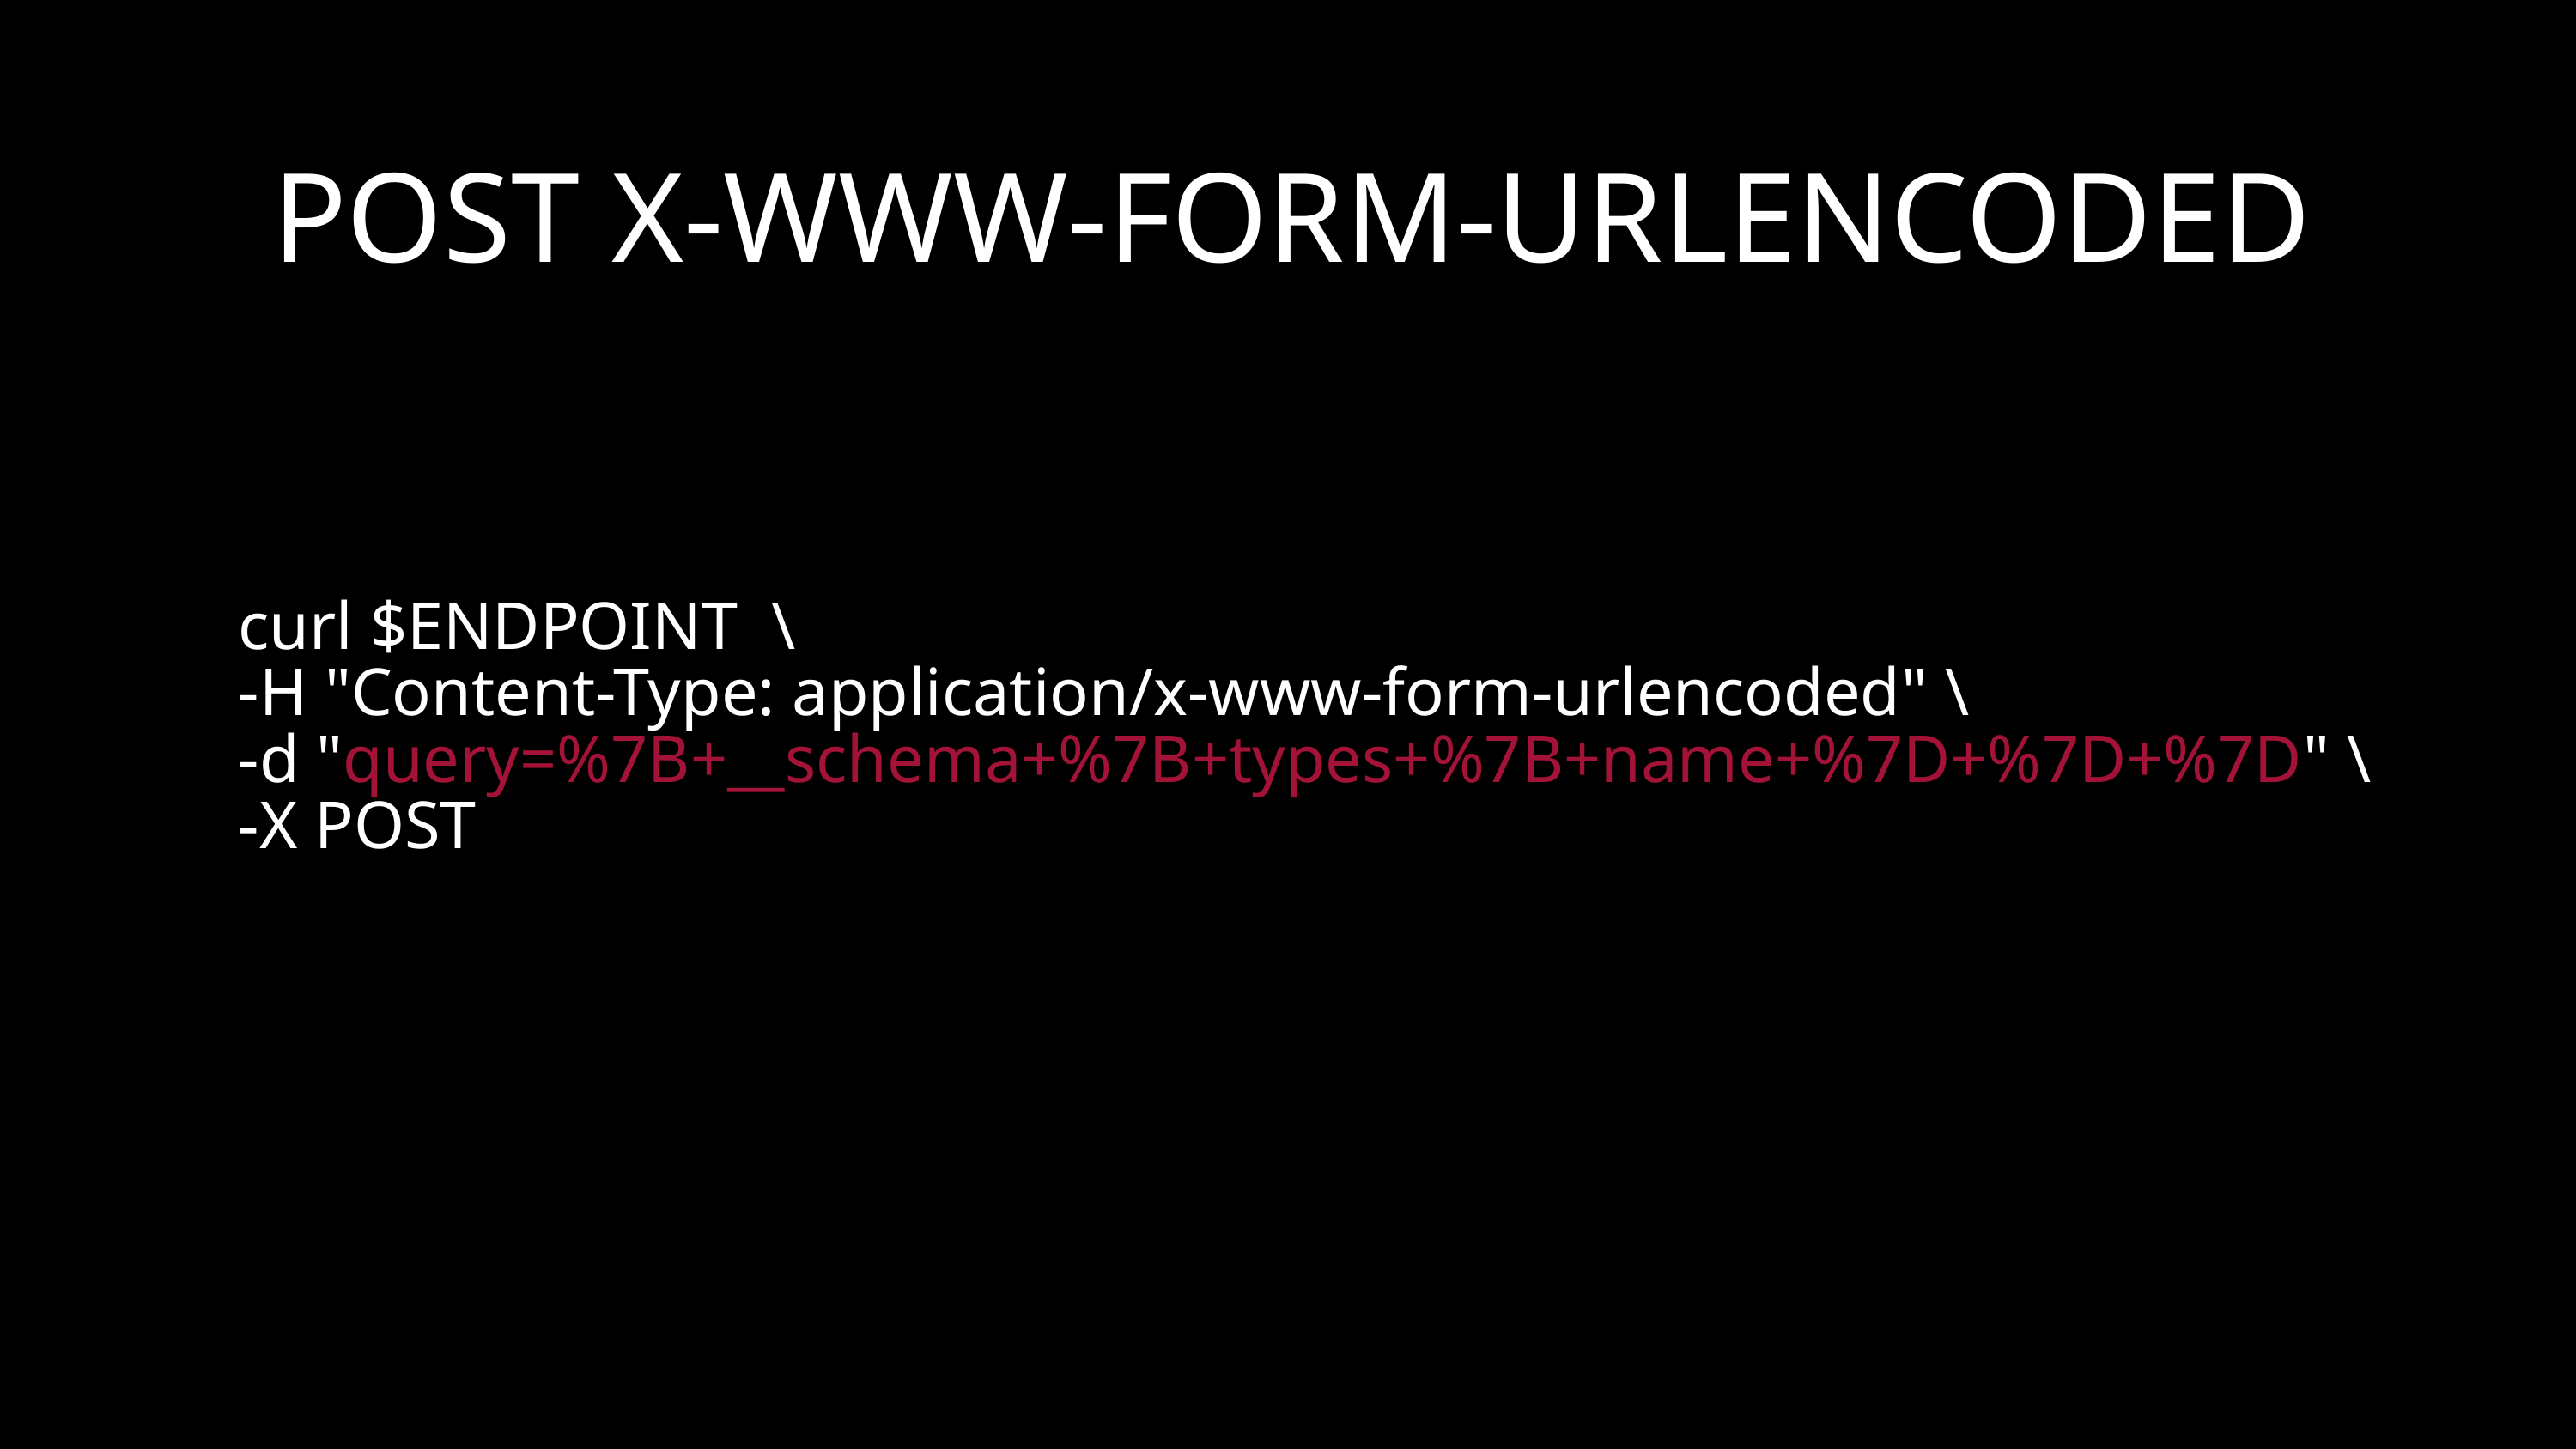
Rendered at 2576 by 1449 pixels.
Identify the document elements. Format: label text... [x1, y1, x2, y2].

text_box POST X-WWW-FORM-URLENCODED [153, 161, 2432, 288]
text_box curl $ENDPOINT \ -H "Content-Type: application/x-www-form-urlencoded" \ -d "query=%7B+__schema+%7B+types+%7B+name+%7D+%7D+%7D" \ -X POST [238, 596, 2486, 862]
